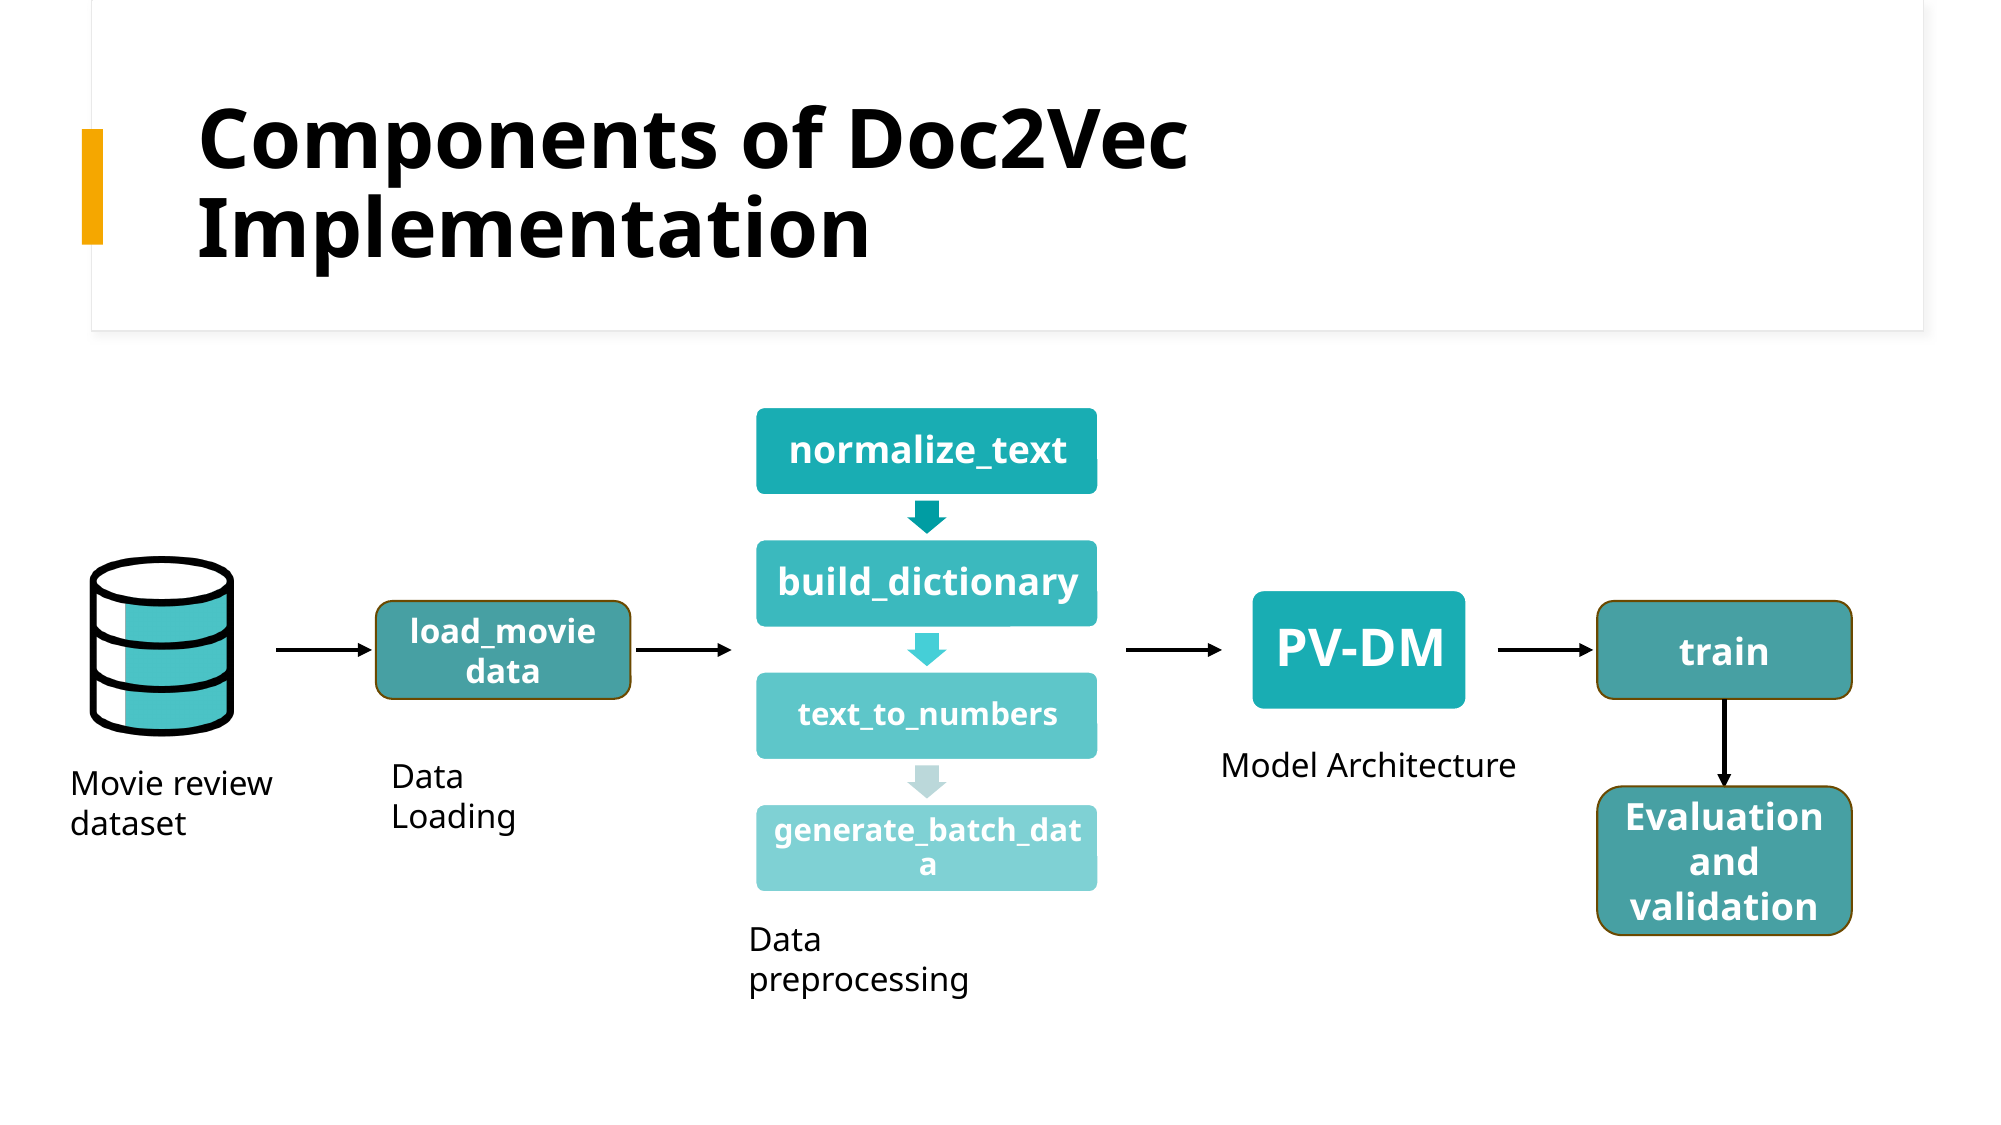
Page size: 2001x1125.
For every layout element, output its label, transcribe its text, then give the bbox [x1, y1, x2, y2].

text_box Evaluation and validation [1596, 785, 1853, 937]
title Components of Doc2Vec Implementation [183, 90, 1851, 284]
text_box Data Loading [376, 747, 609, 843]
text_box train [1596, 599, 1853, 700]
text_box Movie review dataset [55, 754, 298, 850]
text_box load_movie data [374, 599, 632, 700]
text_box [1225, 590, 1492, 710]
text_box Data preprocessing [733, 911, 1064, 1006]
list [46, 534, 277, 765]
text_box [735, 406, 1119, 893]
text_box Model Architecture [1205, 737, 1533, 792]
